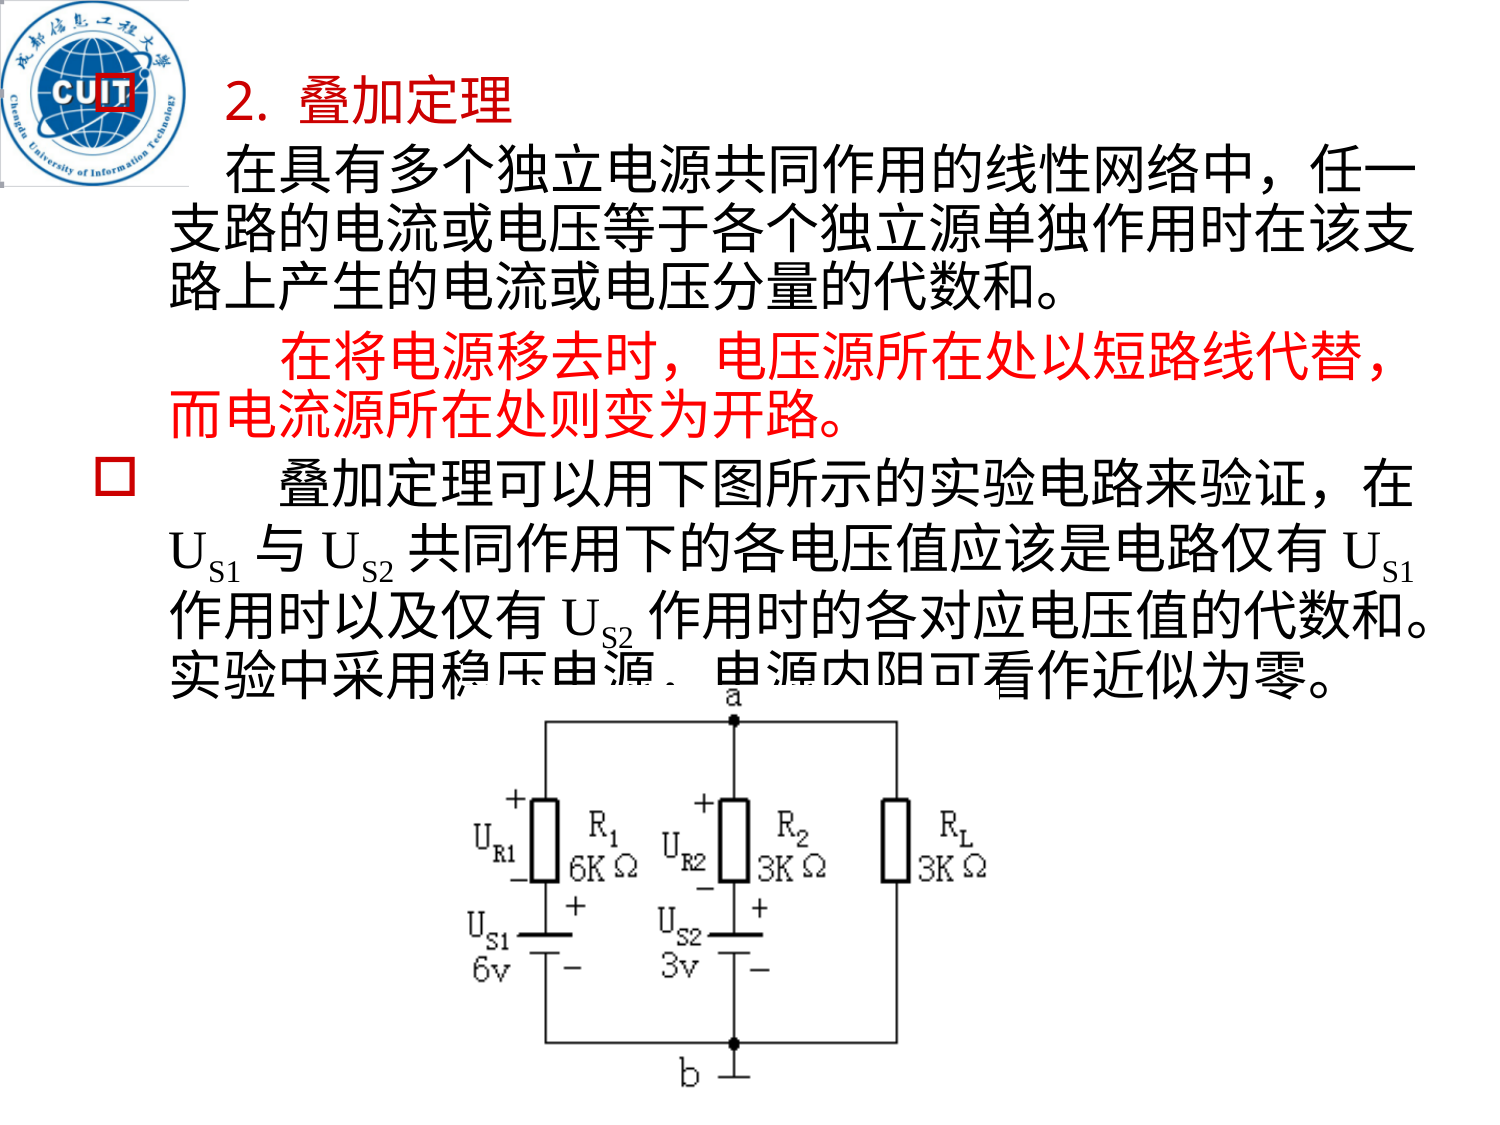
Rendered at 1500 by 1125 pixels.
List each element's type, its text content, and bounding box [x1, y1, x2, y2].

list 2. 叠加定理 在具有多个独立电源共同作用的线性网络中，任一支路的电流或电压等于各个独立源单独作用时在该支路上产生的电流或电压分量的代数和。 在将电源移去时，电压源所在处以短路线代替，而电流源所在处则变为开路。 叠加定理可以用下图所示的实验电路来验证，在US1与US2共同作用下的各电压值应该是电路仅有US1作用时以及仅有US2作用时的各对应电压值的代数和。实验中采用稳压电源，电源内阻可看作近似为零。 [76, 66, 1437, 681]
picture [466, 685, 999, 1098]
picture [0, 0, 189, 188]
